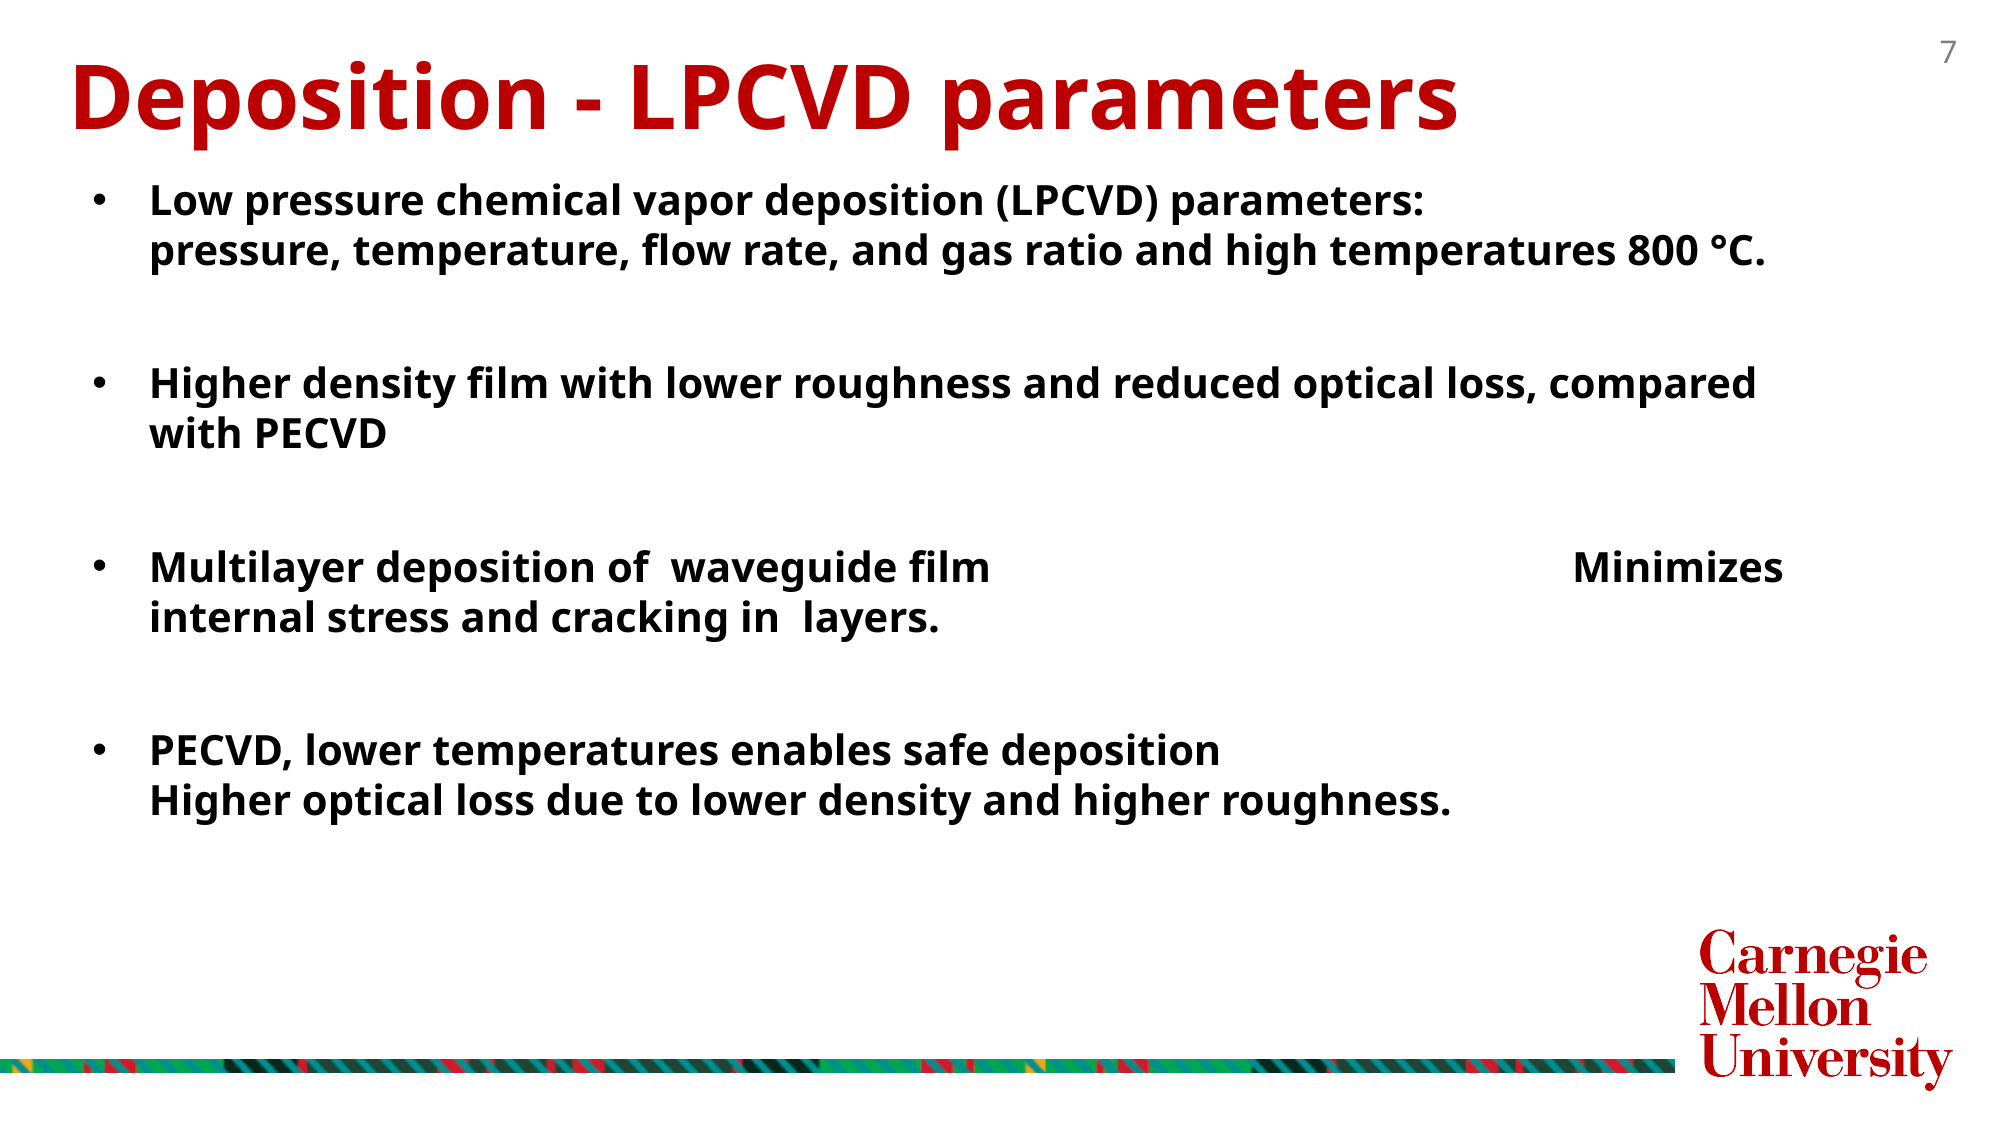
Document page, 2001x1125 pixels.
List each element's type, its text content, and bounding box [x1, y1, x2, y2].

title Deposition - LPCVD parameters [48, 30, 2000, 164]
picture [1700, 929, 1953, 1091]
picture [0, 1059, 1675, 1073]
